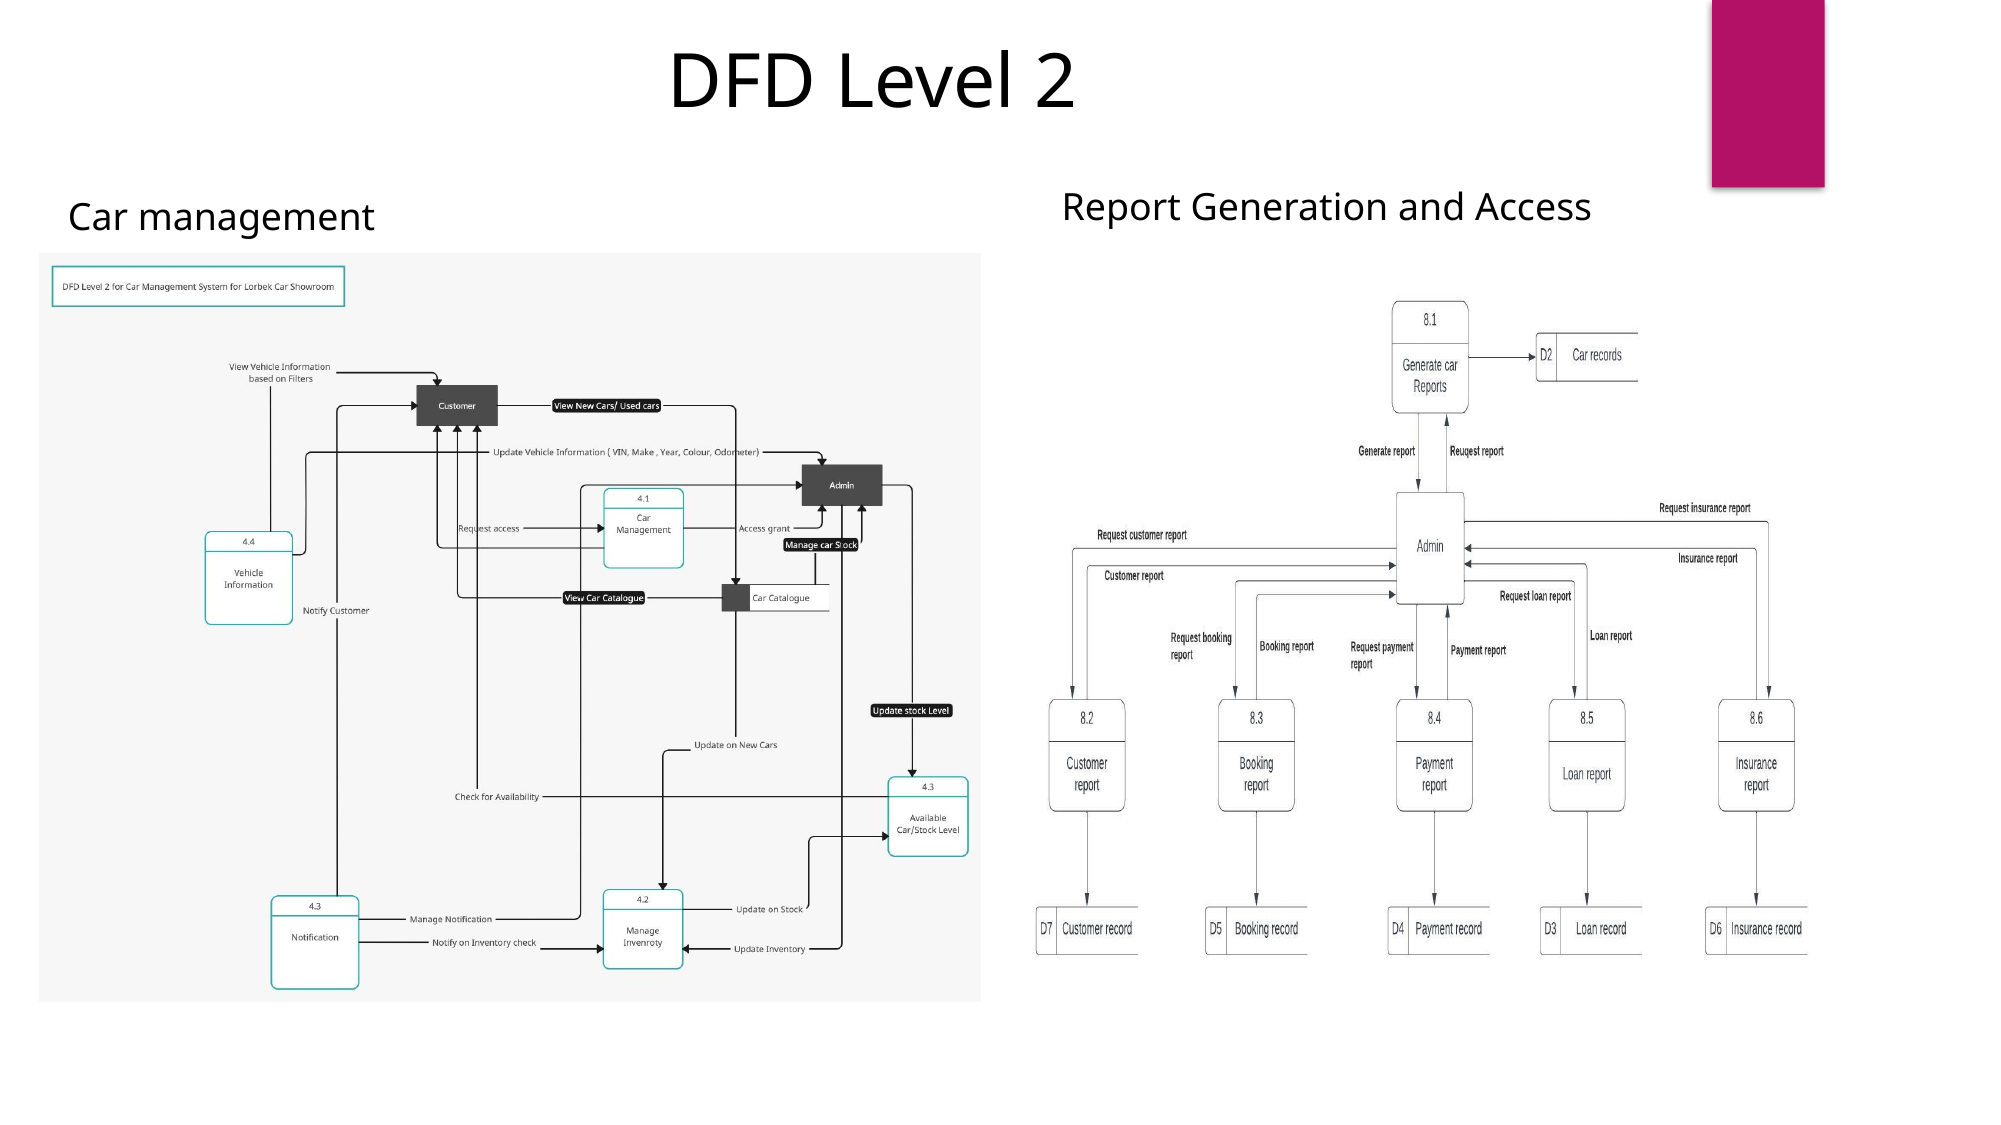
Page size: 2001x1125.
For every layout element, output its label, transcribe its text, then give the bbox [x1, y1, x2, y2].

text_box DFD Level 2 [653, 25, 1564, 130]
text_box Car management [53, 185, 654, 245]
picture [39, 253, 981, 1002]
text_box Report Generation and Access [1046, 175, 1647, 236]
picture [1019, 269, 1825, 986]
